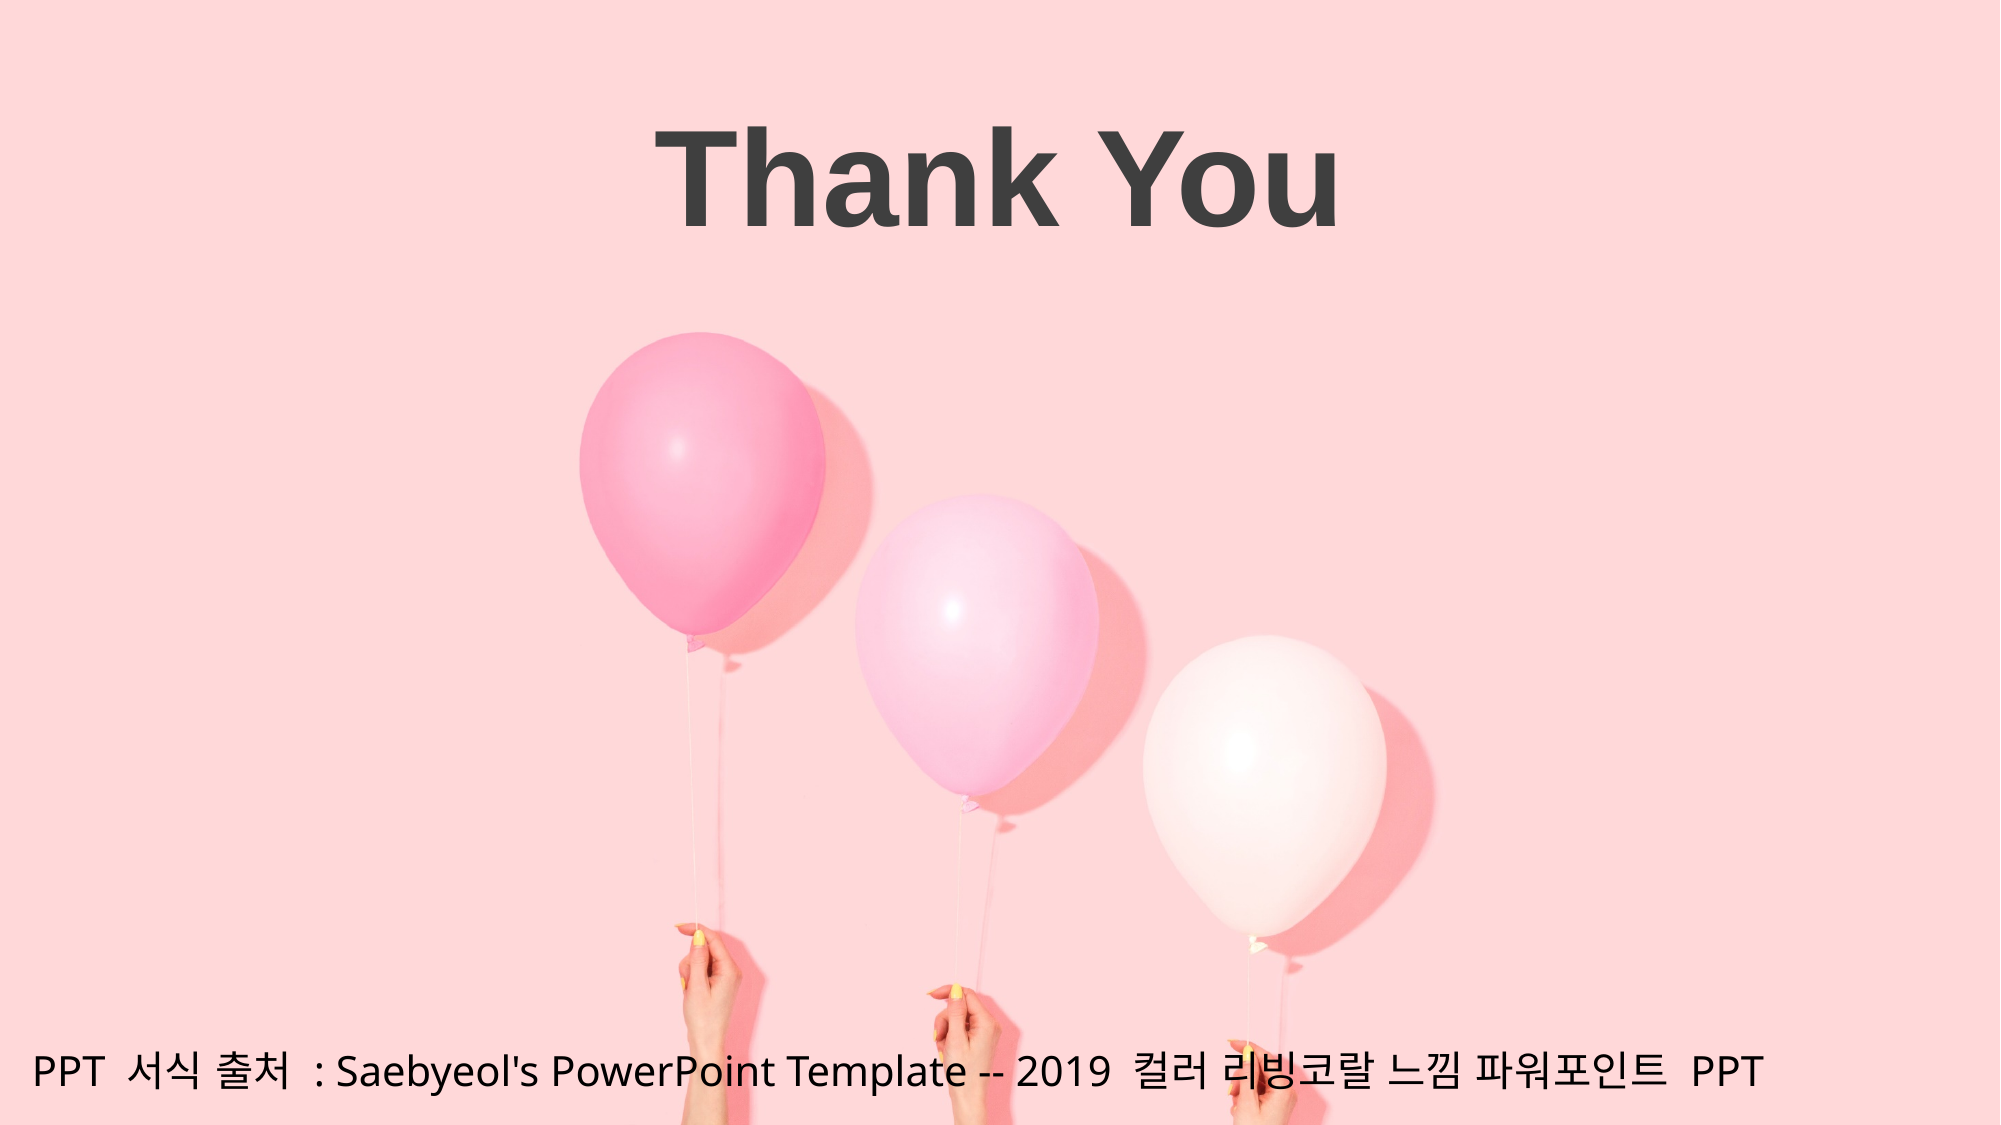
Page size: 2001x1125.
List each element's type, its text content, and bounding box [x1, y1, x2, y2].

text_box Thank You [636, 81, 1364, 196]
text_box PPT 서식 출처 : Saebyeol's PowerPoint Template -- 2019 컬러 리빙코랄 느낌 파워포인트 PPT [1468, 1037, 1873, 1102]
text_box PPT 서식 출처 : Saebyeol's PowerPoint Template -- 2019 컬러 리빙코랄 느낌 파워포인트 PPT [17, 1037, 531, 1102]
picture [536, 198, 1464, 1125]
